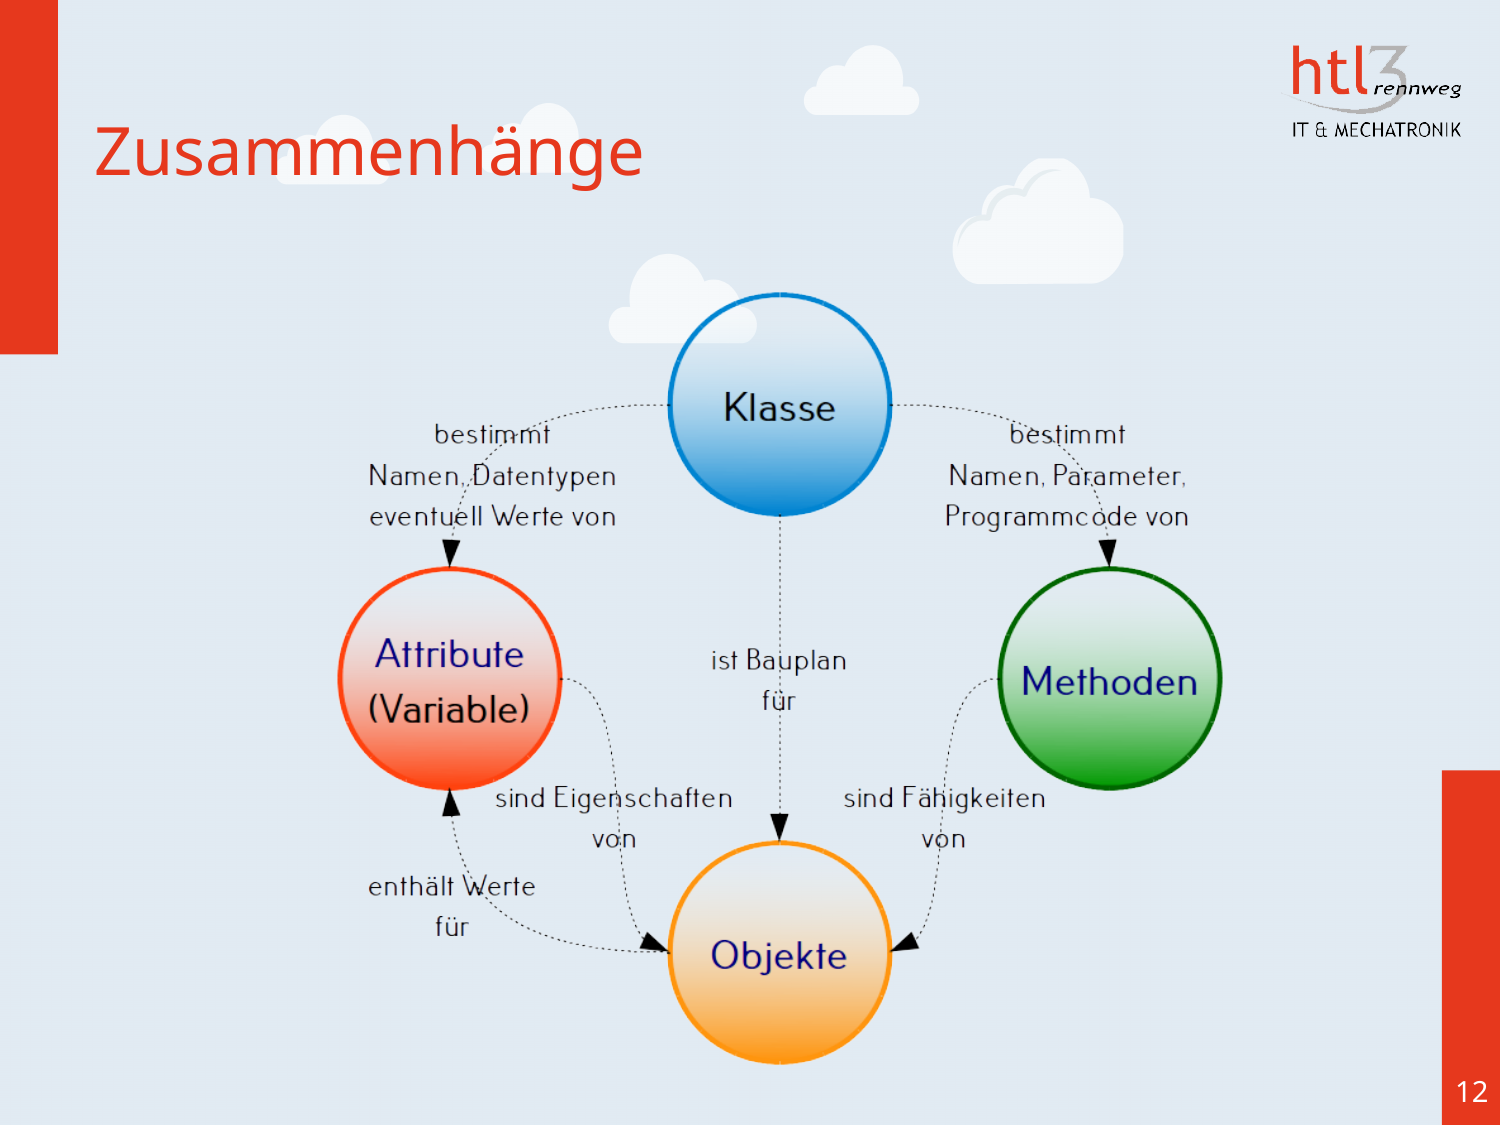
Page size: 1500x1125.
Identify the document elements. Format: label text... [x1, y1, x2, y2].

picture [0, 0, 1500, 1125]
title Zusammenhänge [79, 101, 1282, 197]
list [312, 267, 1247, 1089]
